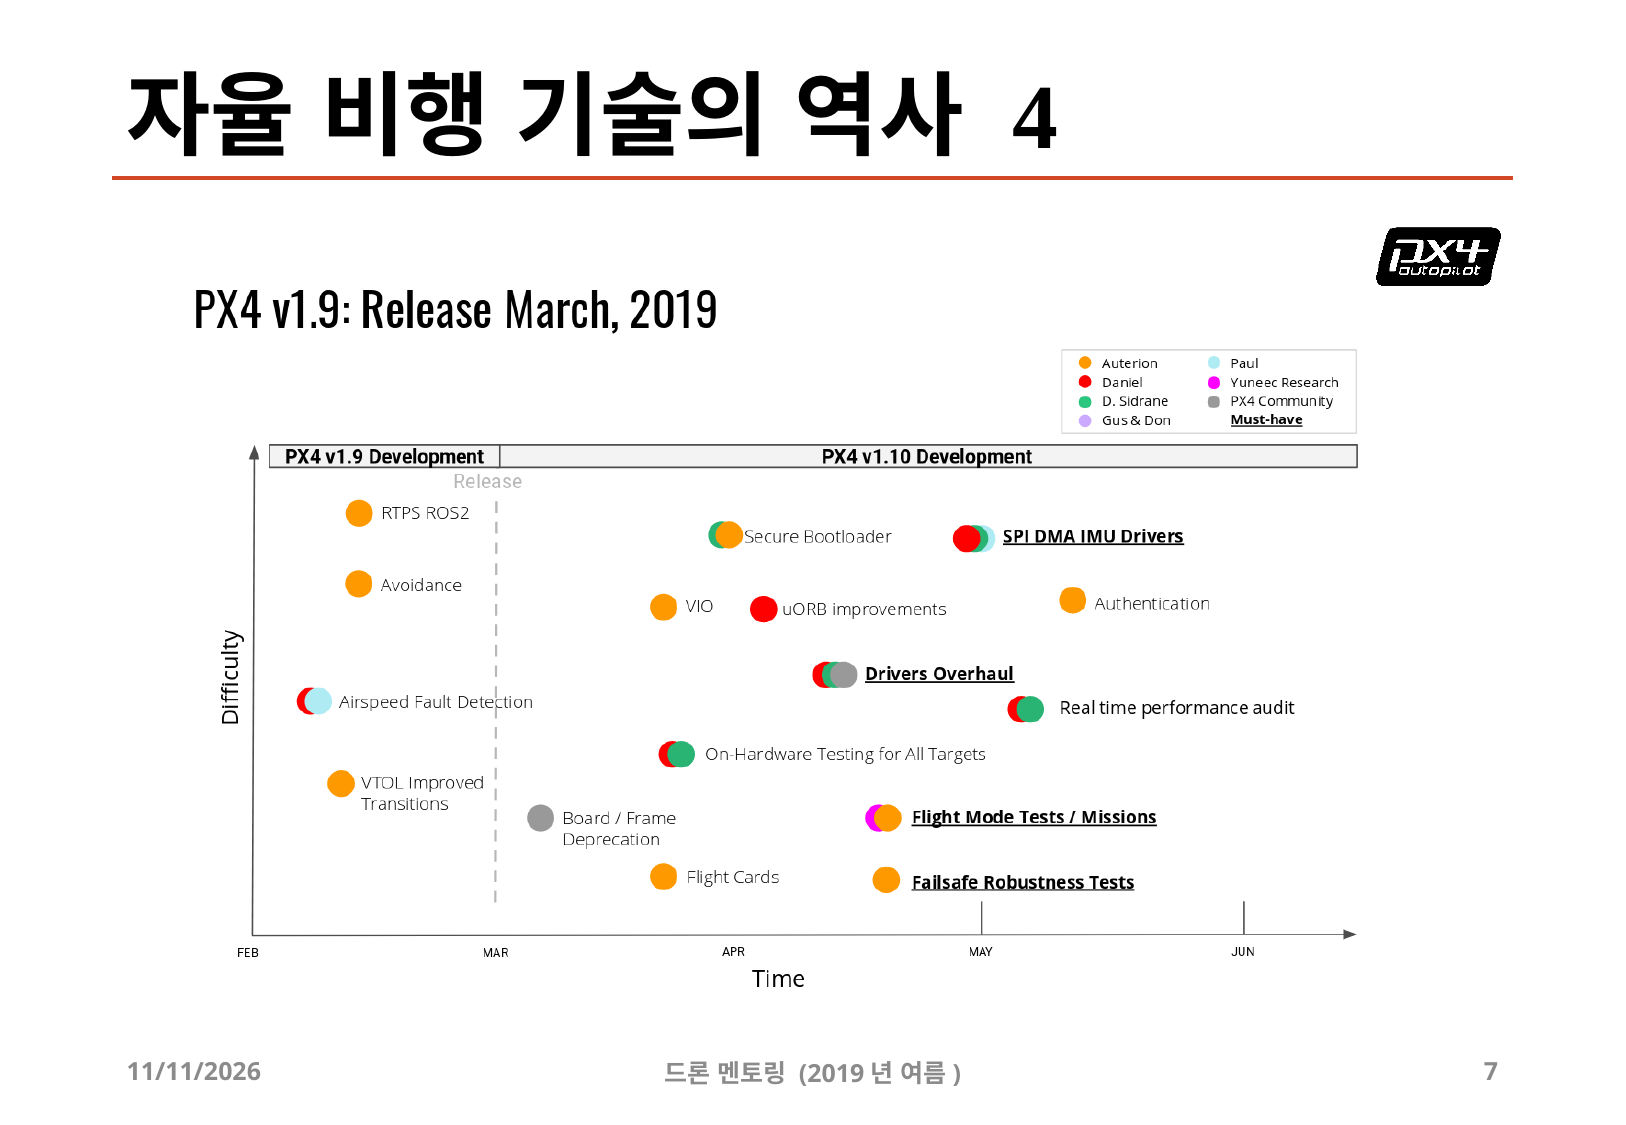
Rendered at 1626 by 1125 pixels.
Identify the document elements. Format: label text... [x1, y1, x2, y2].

slide_number 7 [1433, 1042, 1514, 1103]
title 자율 비행 기술의 역사 4 [111, 59, 1514, 179]
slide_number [111, 1042, 303, 1103]
footer 드론 멘토링 (2019년 여름) [538, 1042, 1087, 1103]
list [111, 217, 1514, 1003]
